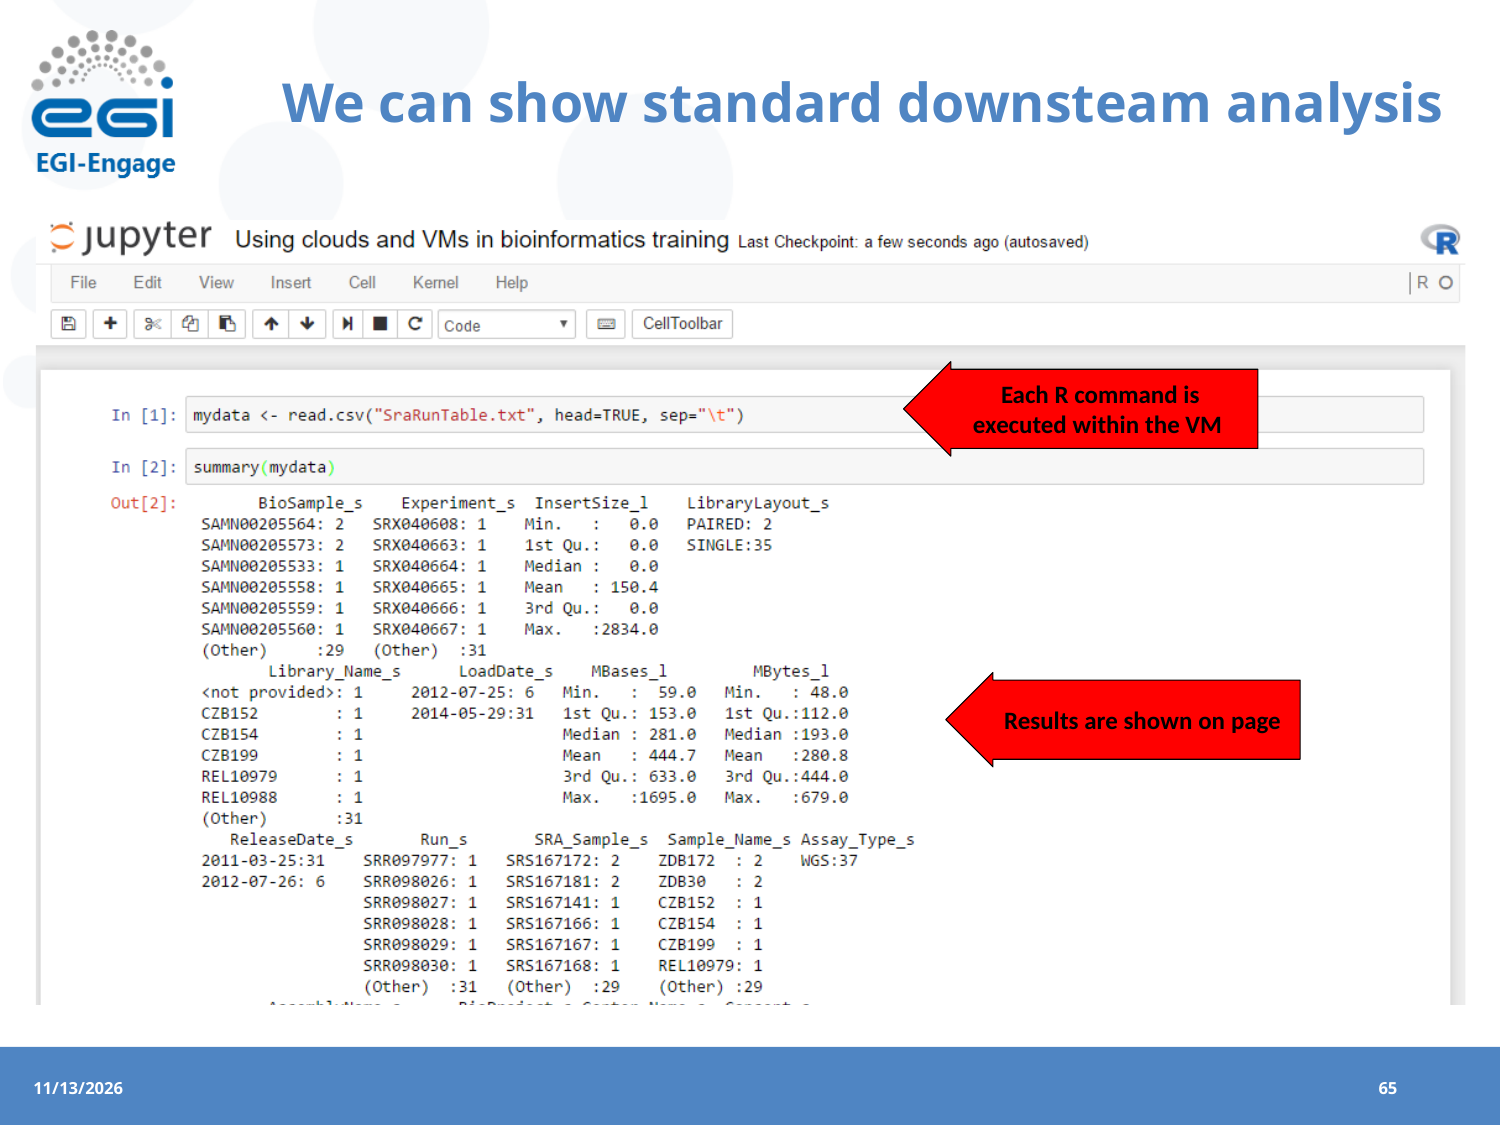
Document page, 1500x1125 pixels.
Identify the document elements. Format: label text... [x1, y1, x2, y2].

title We can show standard downsteam analysis [253, 30, 1459, 171]
picture [3, 0, 1466, 1006]
